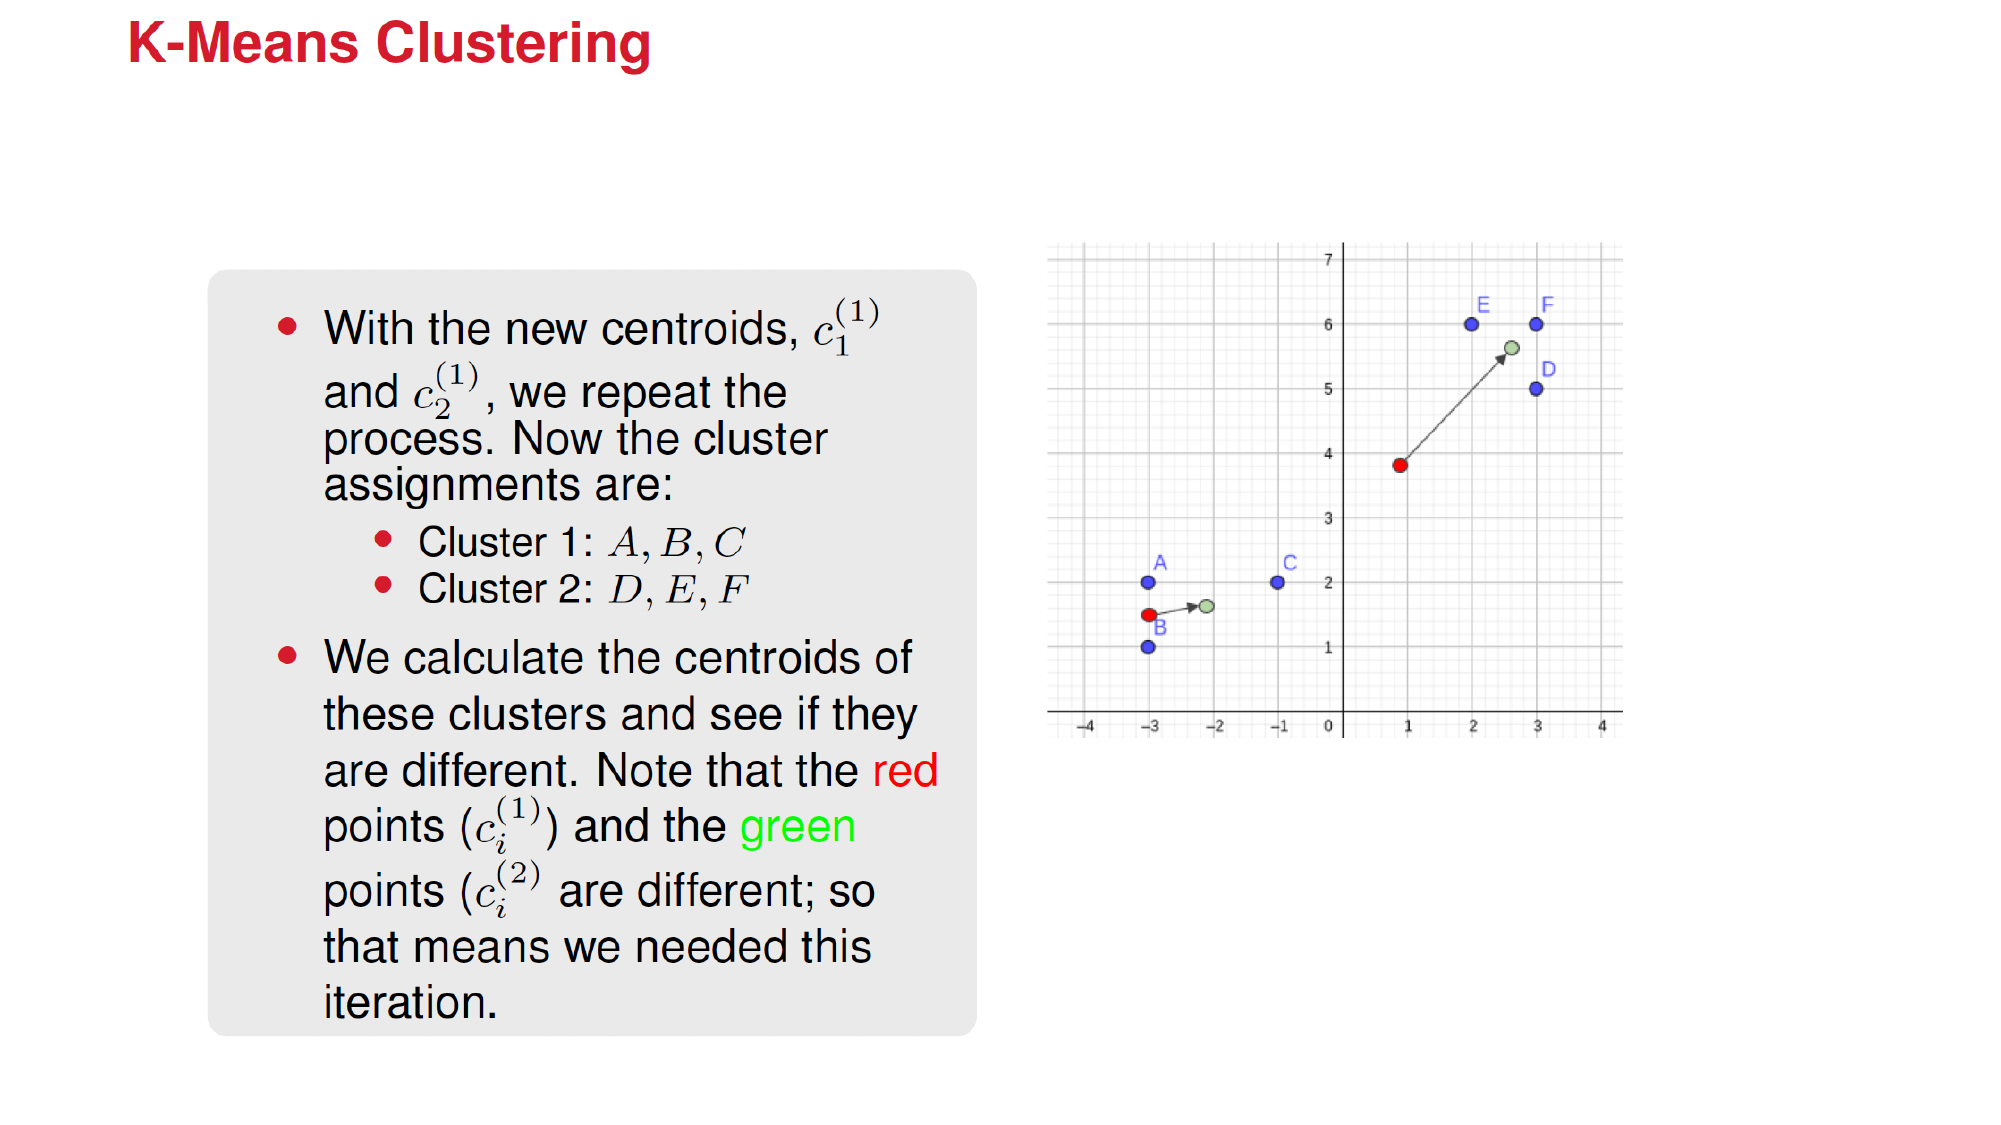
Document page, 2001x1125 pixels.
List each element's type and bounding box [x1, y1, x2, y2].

picture [116, 0, 1810, 1079]
